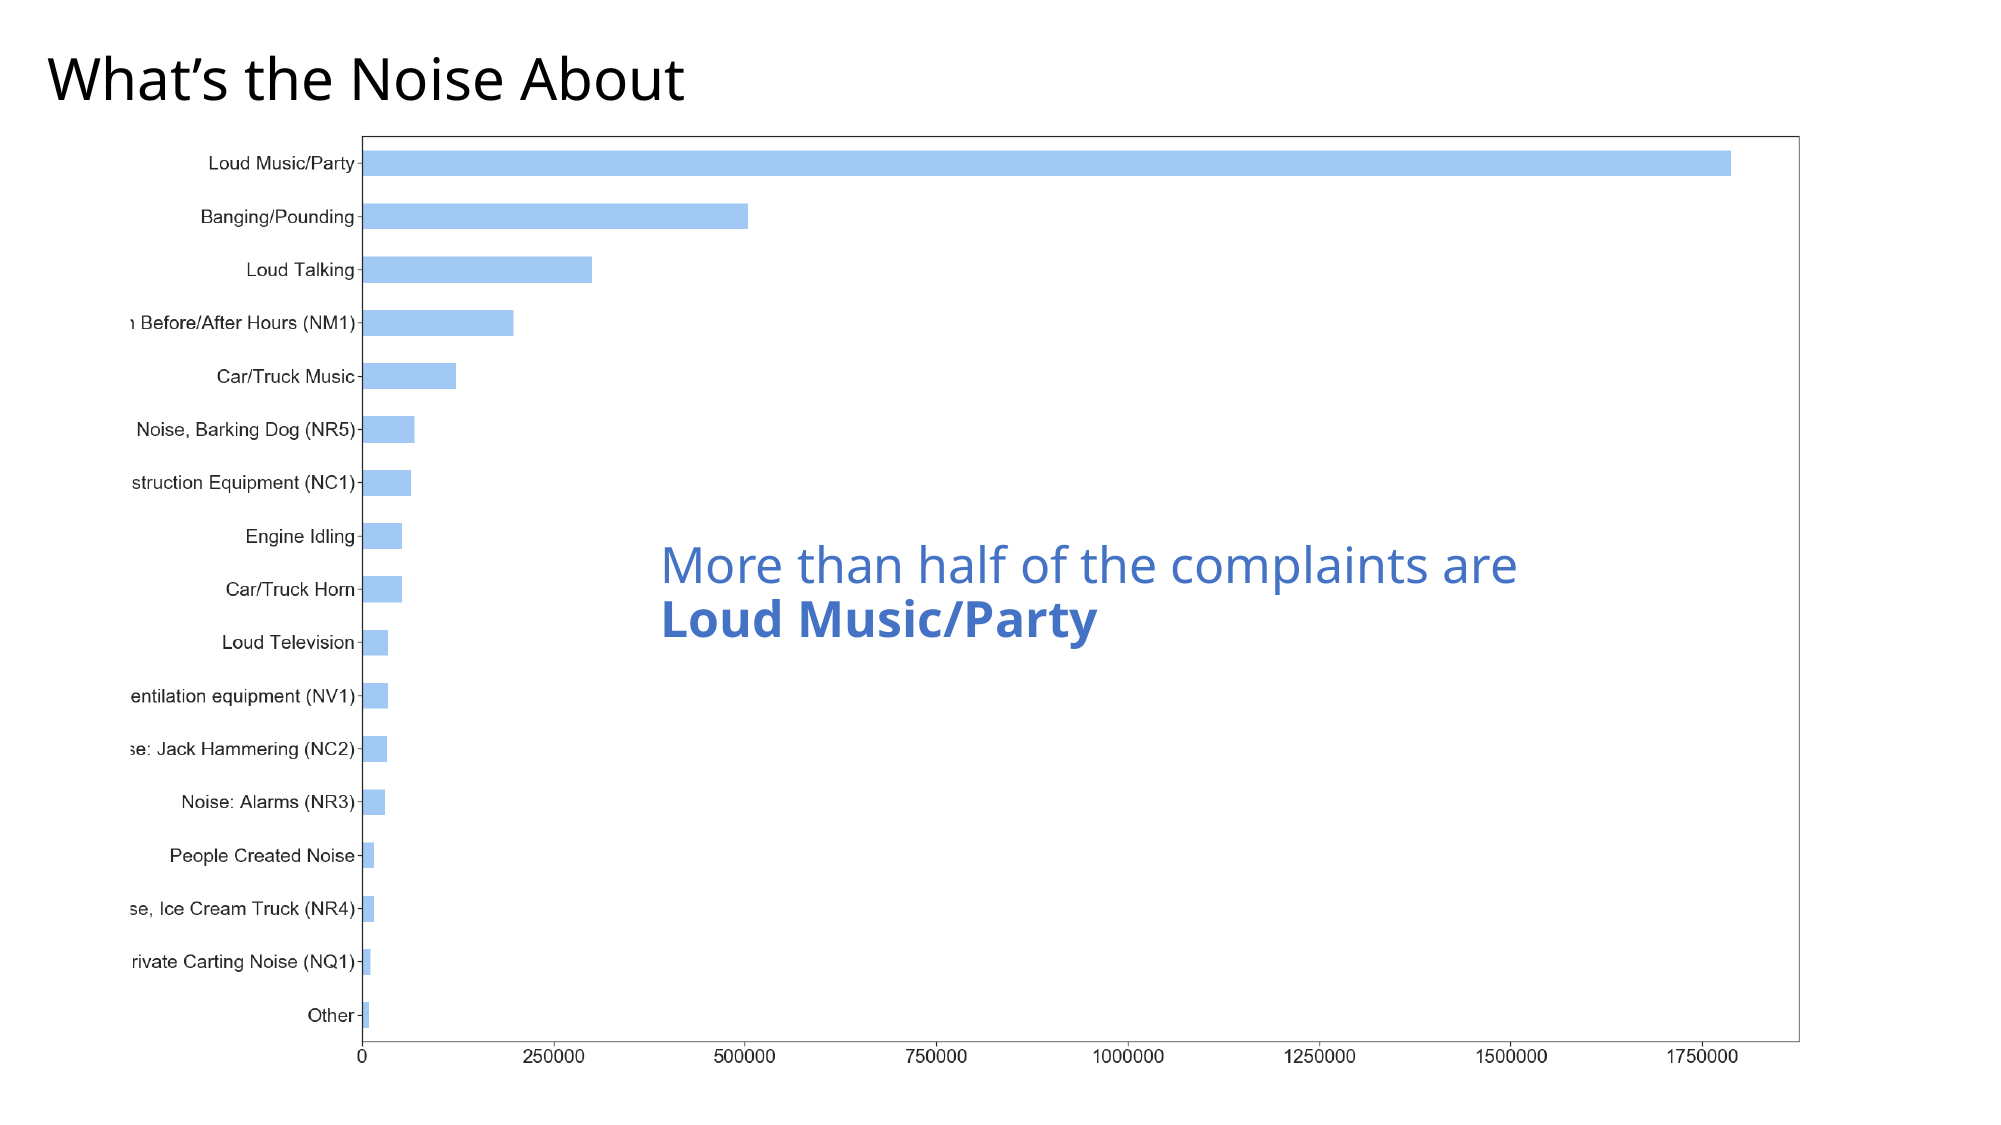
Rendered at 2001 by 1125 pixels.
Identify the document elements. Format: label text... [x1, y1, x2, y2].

picture [130, 120, 1813, 1083]
text_box What’s the Noise About [32, 10, 1048, 121]
